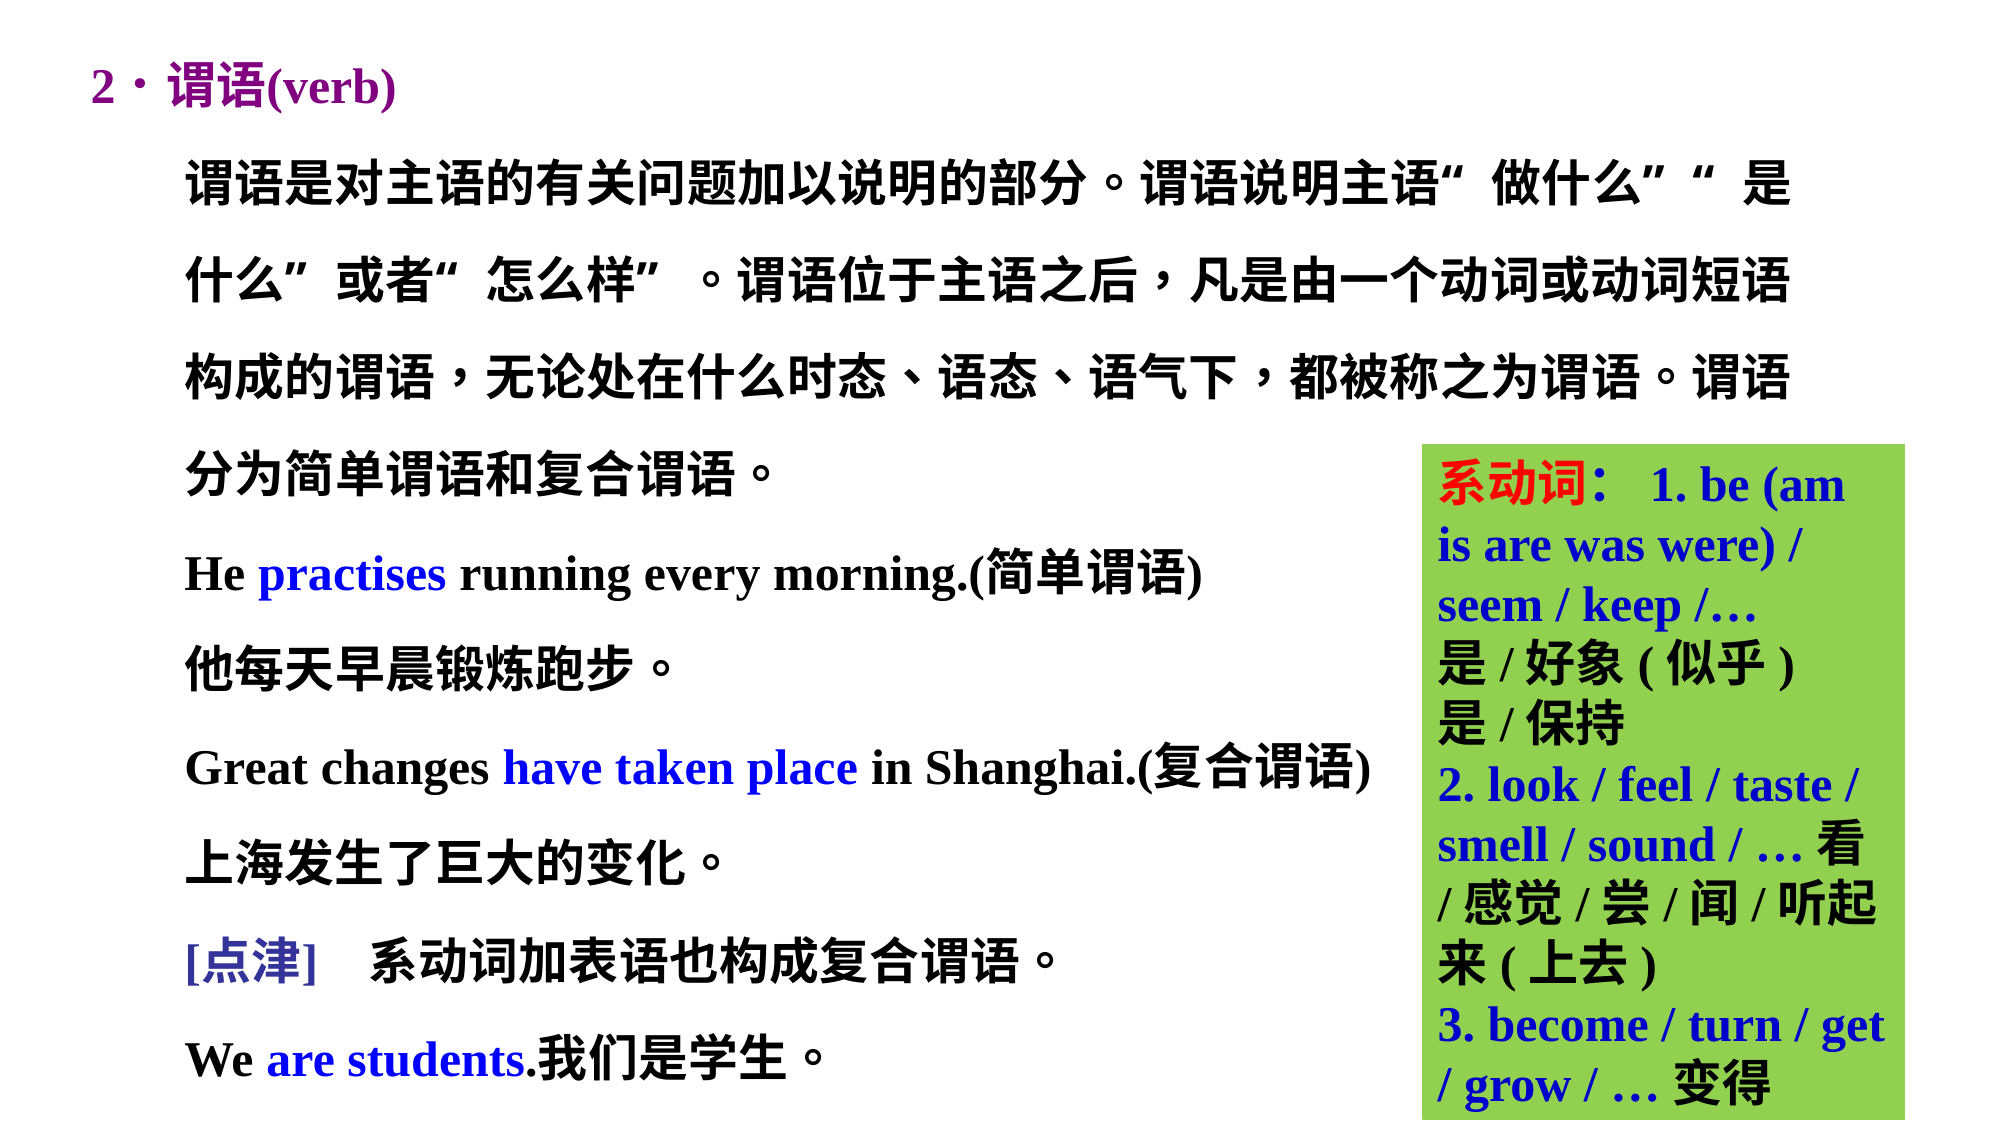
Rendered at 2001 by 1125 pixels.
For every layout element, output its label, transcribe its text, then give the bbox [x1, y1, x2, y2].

text_box 系动词：1. be (am is are was were) / seem / keep /…是/好象(似乎)是/保持 2. look / feel / taste / smell / sound / …看/感觉/尝/闻/听起来(上去) 3. become / turn / get / grow / …变得 [1792, 444, 1905, 1120]
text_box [90, 53, 1792, 1125]
